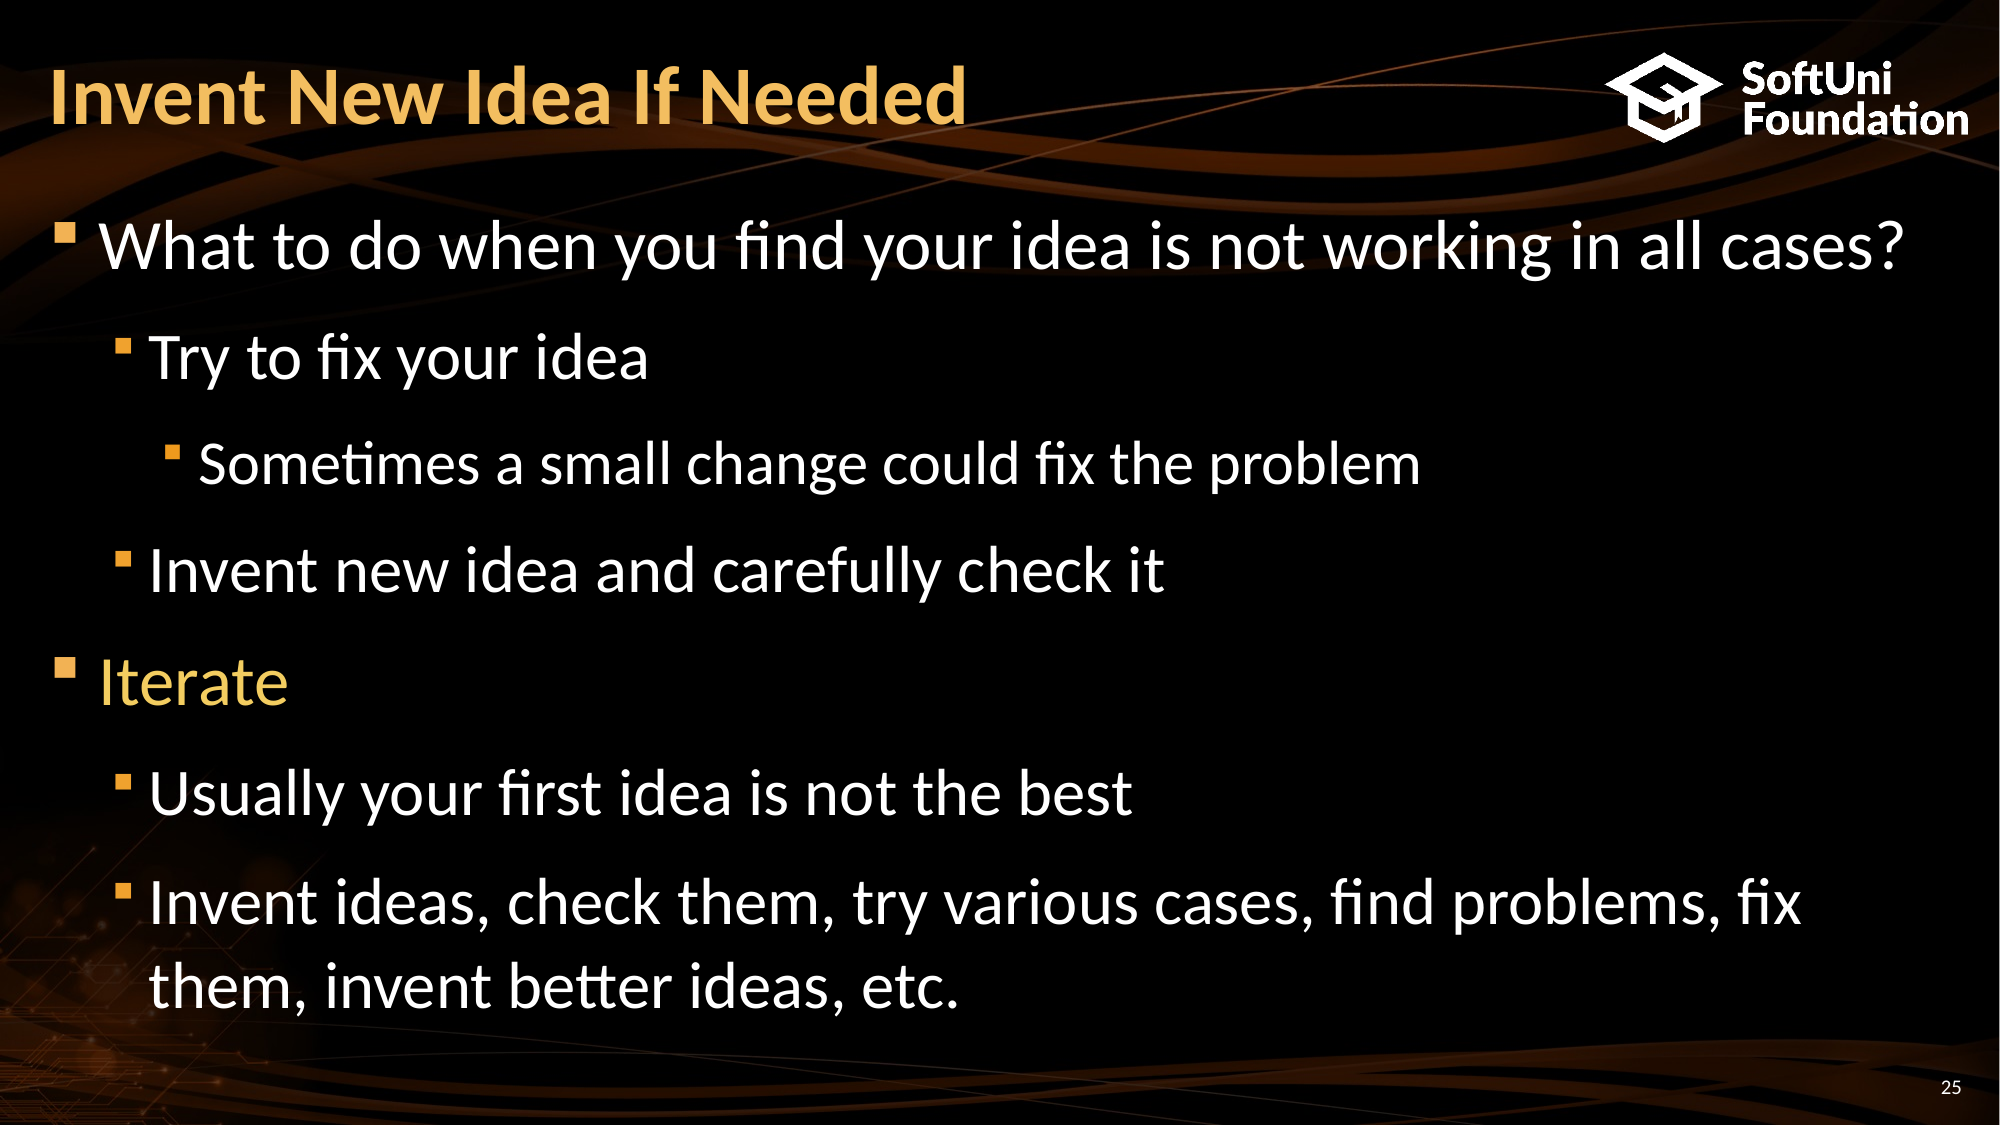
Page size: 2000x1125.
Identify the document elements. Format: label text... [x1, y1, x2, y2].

title Invent New Idea If Needed [30, 6, 1602, 189]
picture [0, 0, 2000, 1125]
list What to do when you find your idea is not working in all cases? Try to fix your idea Sometimes a small change could fix the problem Invent new idea and carefully check it Iterate Usually your first idea is not the best Invent ideas, check them, try various cases, find problems, fix them, invent better ideas, etc. [31, 188, 1968, 1103]
